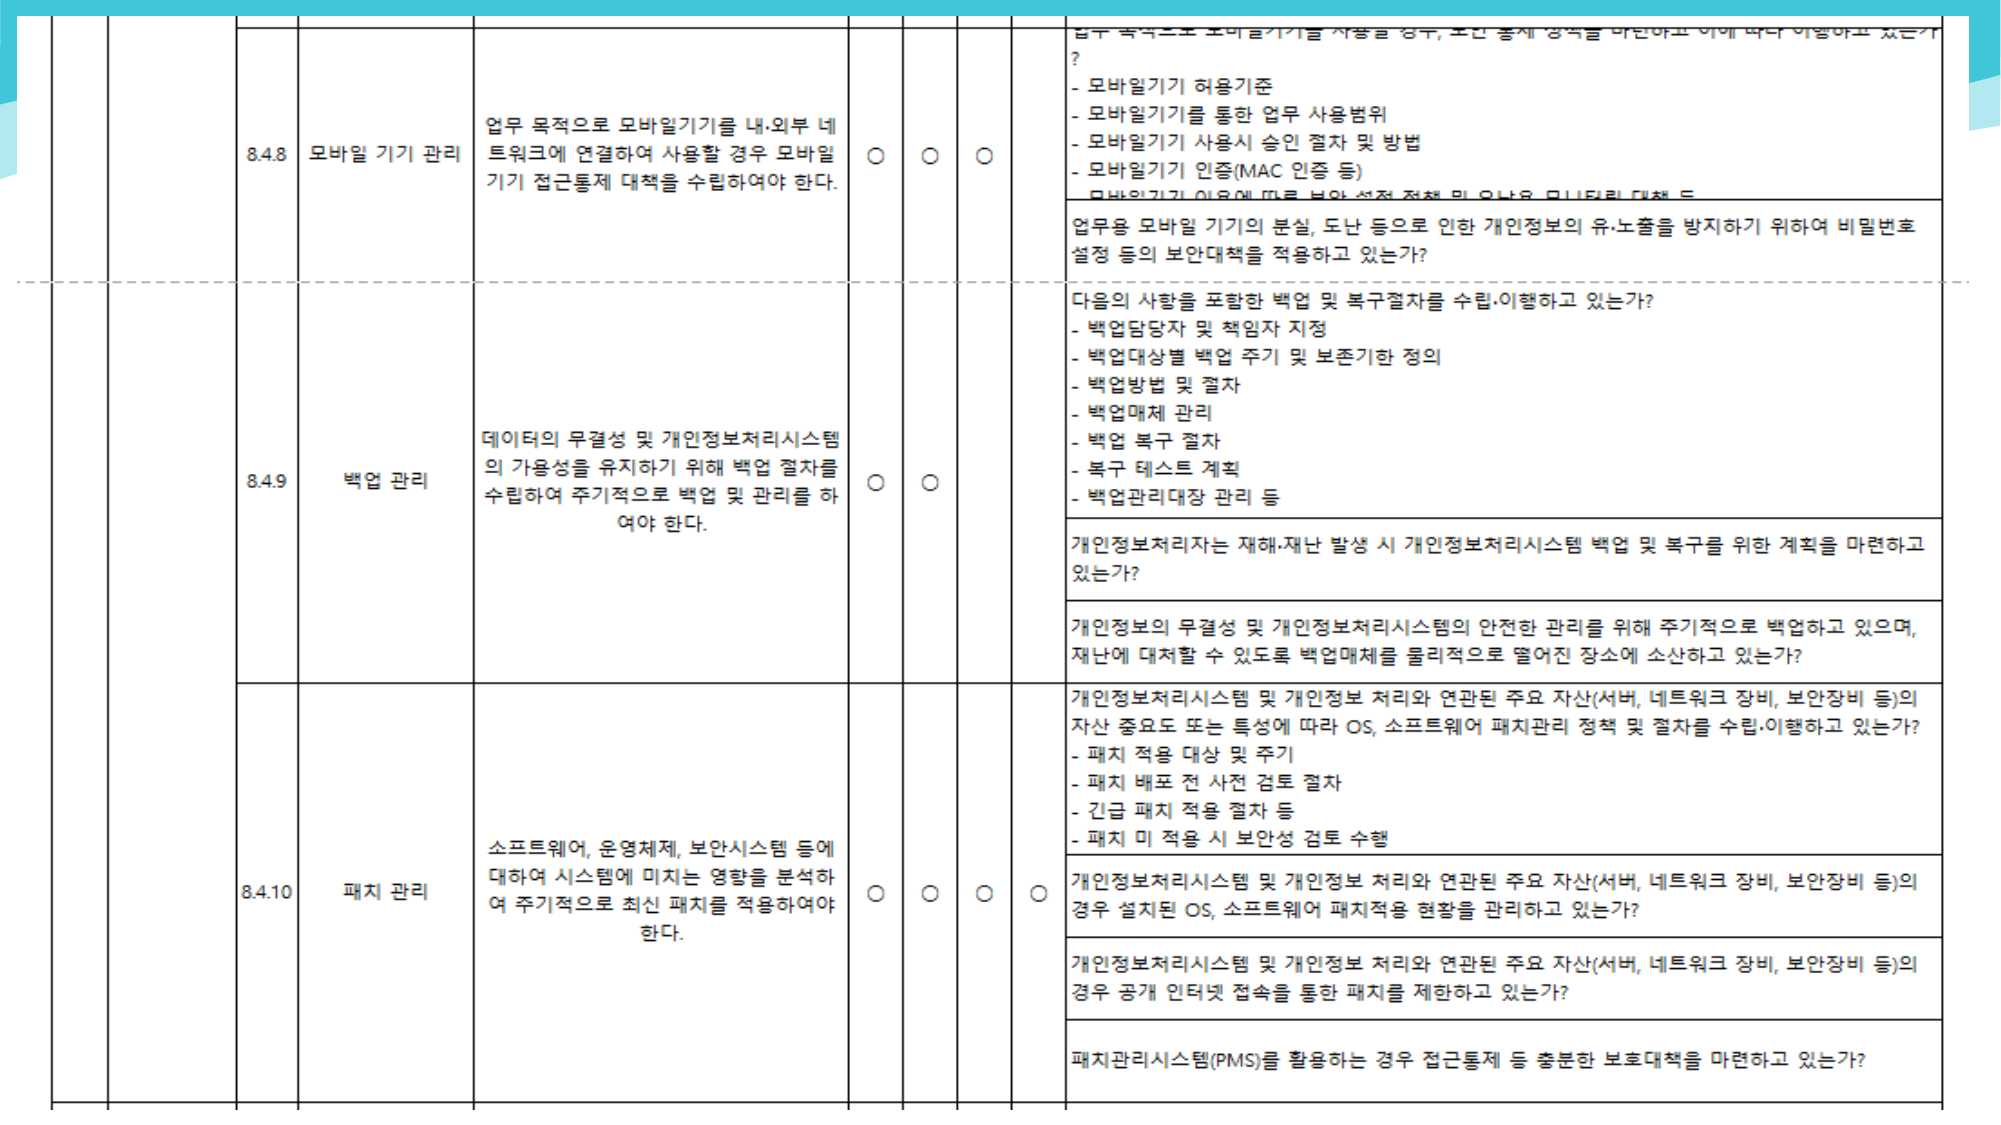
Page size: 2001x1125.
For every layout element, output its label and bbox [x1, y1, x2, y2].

list [16, 16, 1969, 1110]
